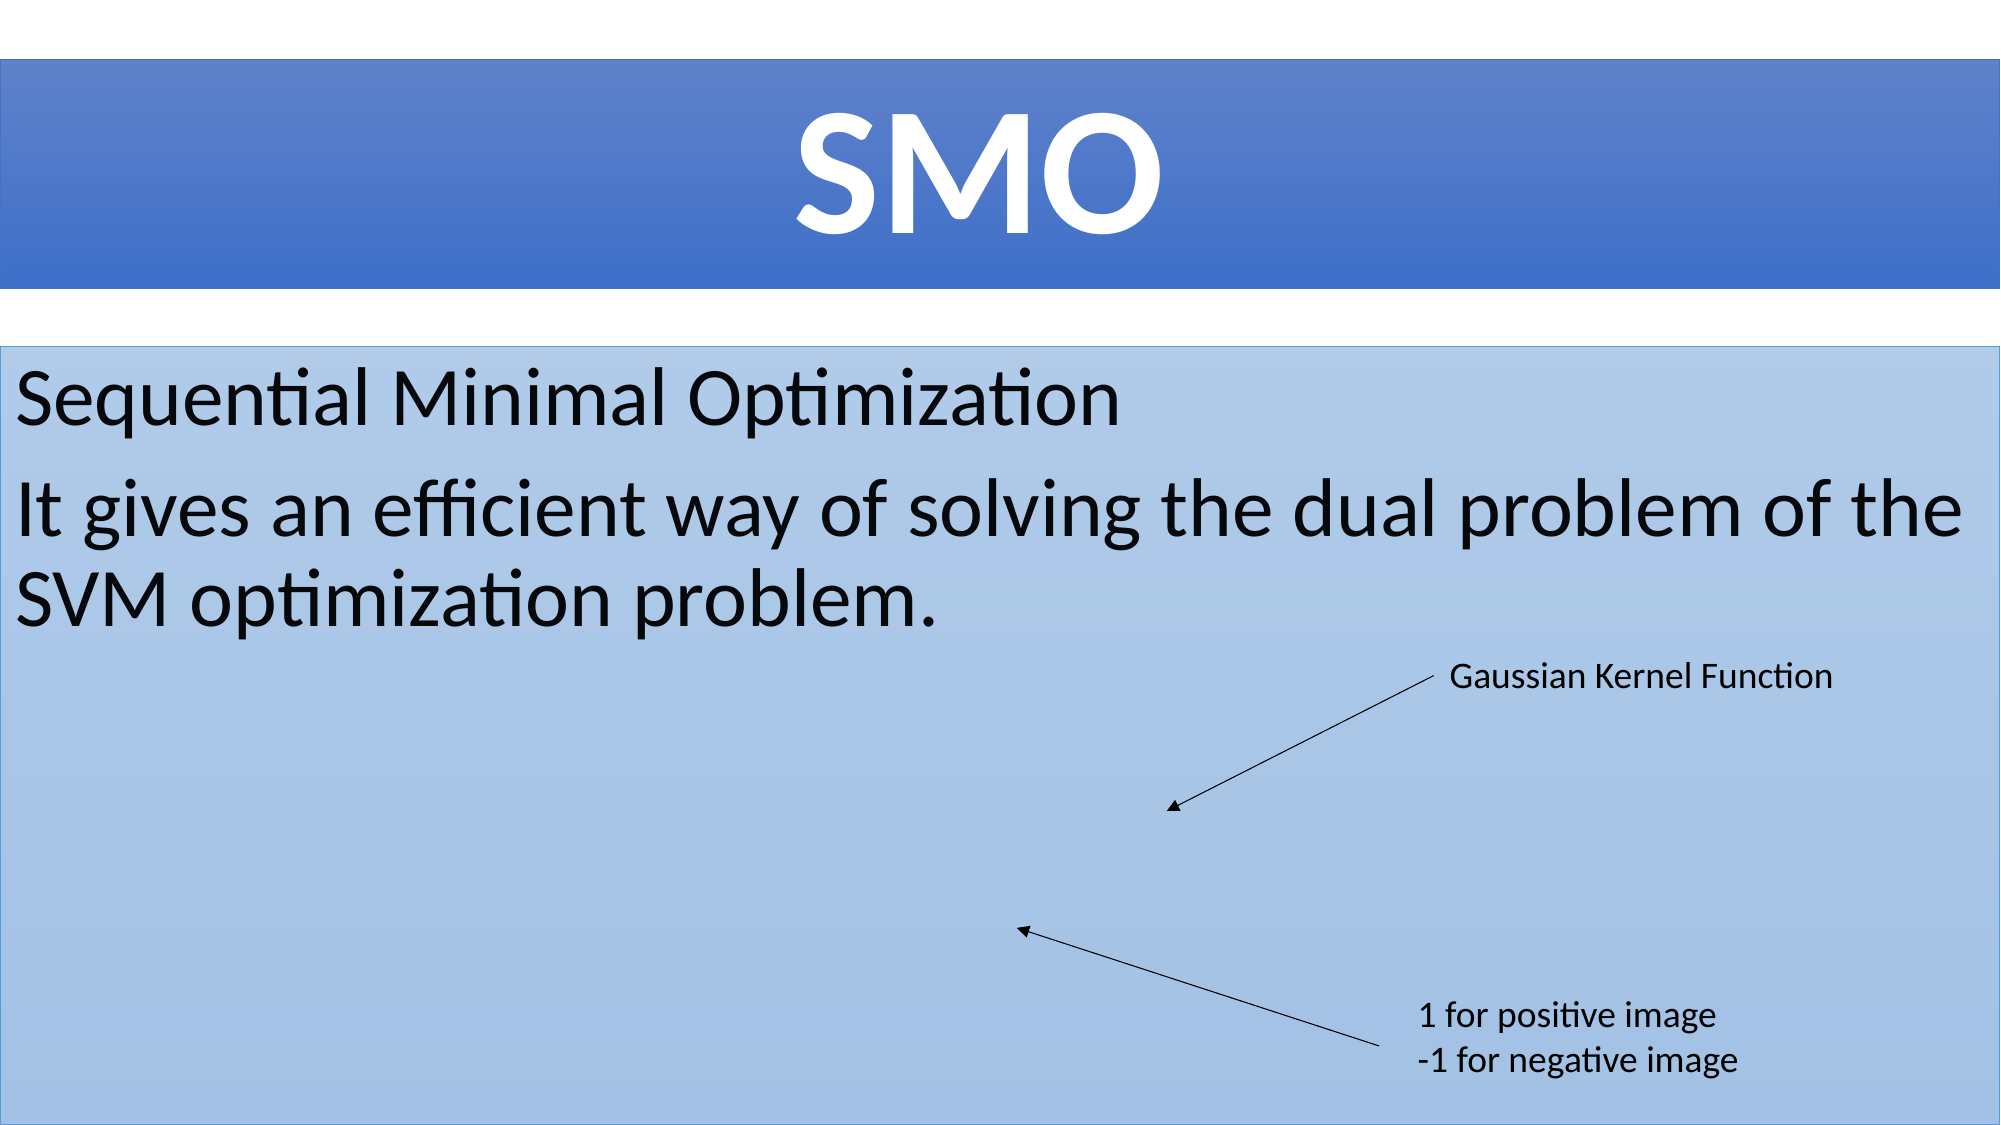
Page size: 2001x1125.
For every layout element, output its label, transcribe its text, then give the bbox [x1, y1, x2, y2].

title SMO [0, 59, 2000, 289]
text_box 1 for positive image -1 for negative image [1403, 982, 1926, 1087]
text_box Gaussian Kernel Function [1434, 643, 1891, 704]
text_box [1166, 675, 1434, 812]
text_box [1016, 927, 1380, 1047]
